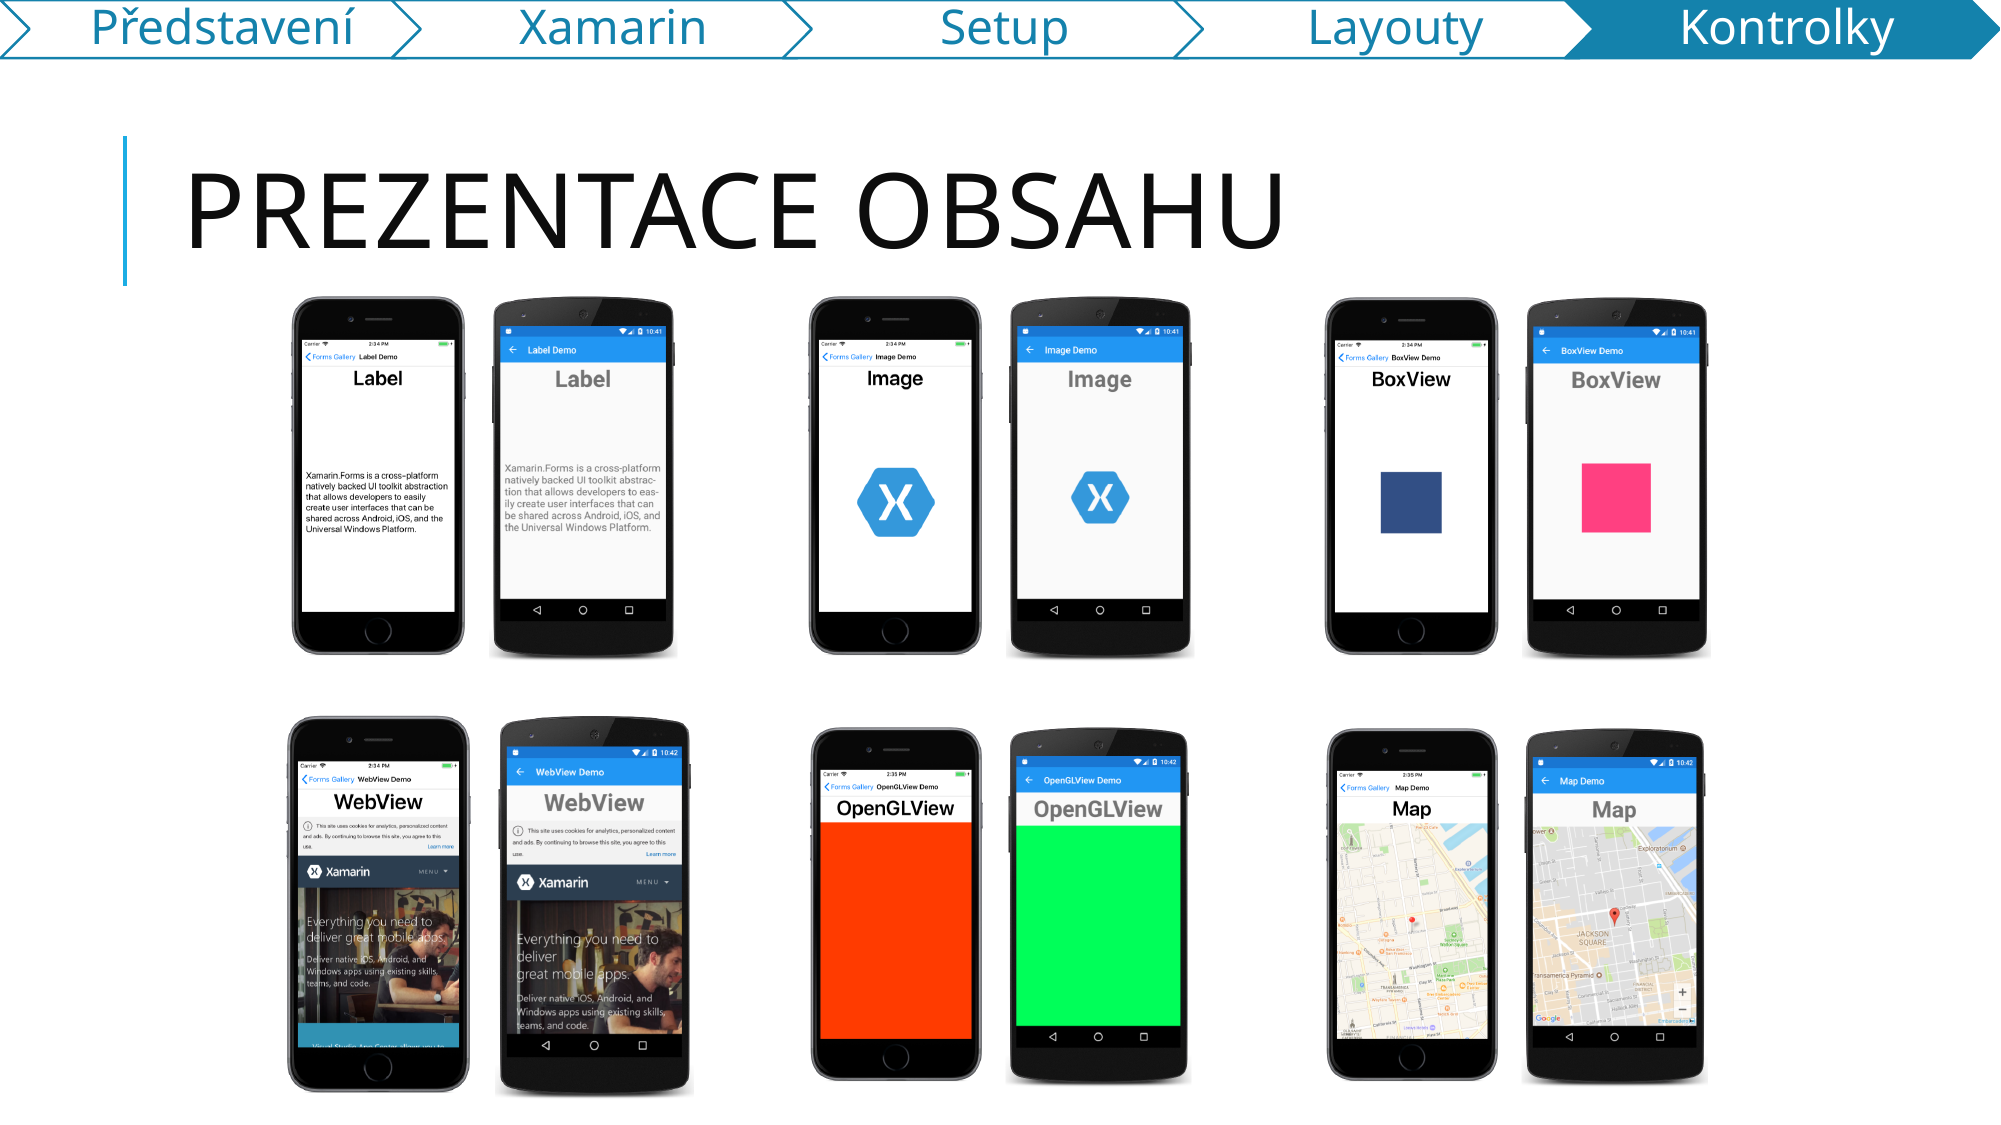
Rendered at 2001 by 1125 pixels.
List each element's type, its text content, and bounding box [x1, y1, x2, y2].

picture [1318, 719, 1716, 1089]
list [282, 288, 684, 664]
picture [277, 706, 699, 1101]
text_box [0, 0, 2000, 59]
title Prezentace obsahu [168, 96, 1763, 342]
picture [801, 719, 1198, 1089]
picture [799, 288, 1201, 664]
picture [1316, 289, 1718, 664]
